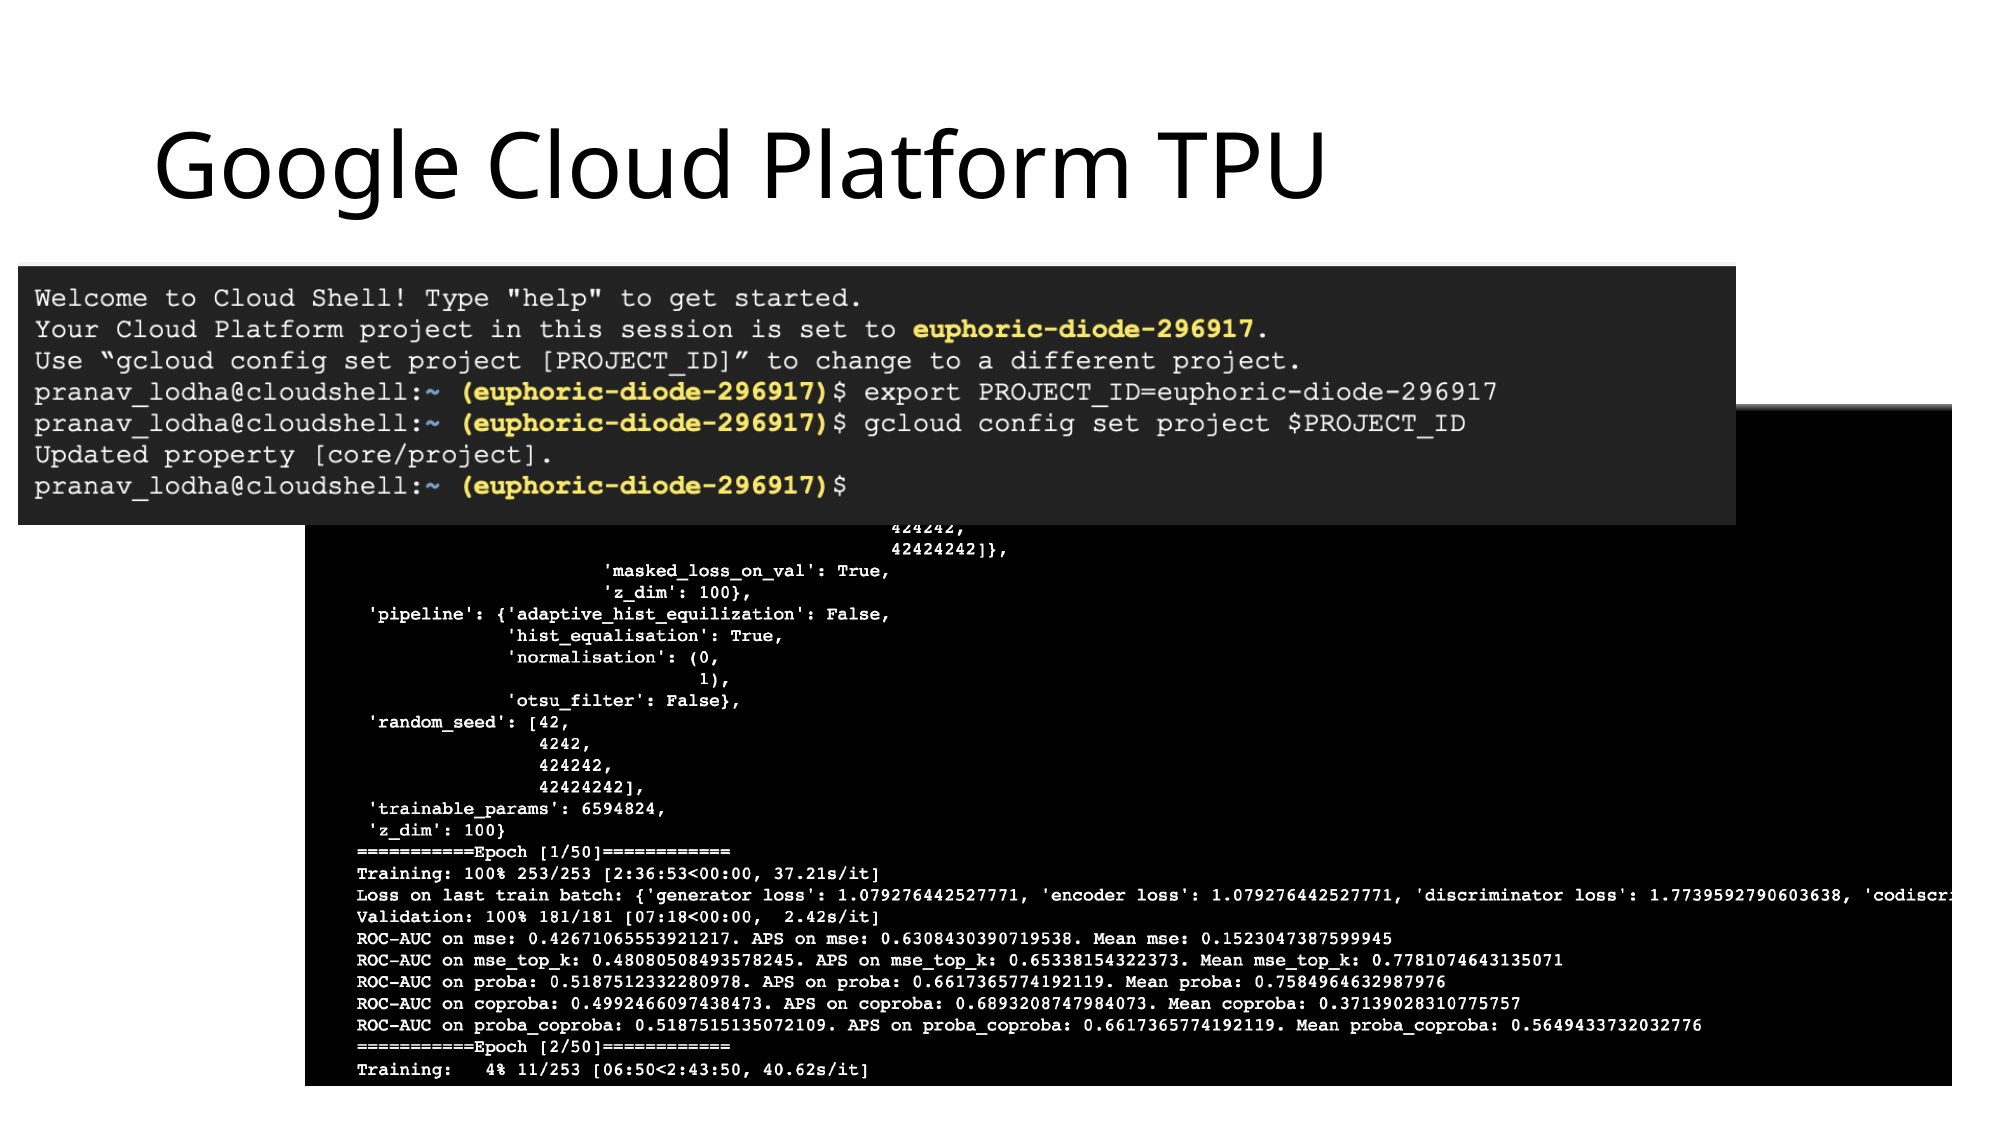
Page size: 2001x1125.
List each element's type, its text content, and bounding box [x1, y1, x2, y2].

title Google Cloud Platform TPU [137, 59, 1863, 278]
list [18, 262, 1736, 525]
picture [305, 404, 1952, 1086]
